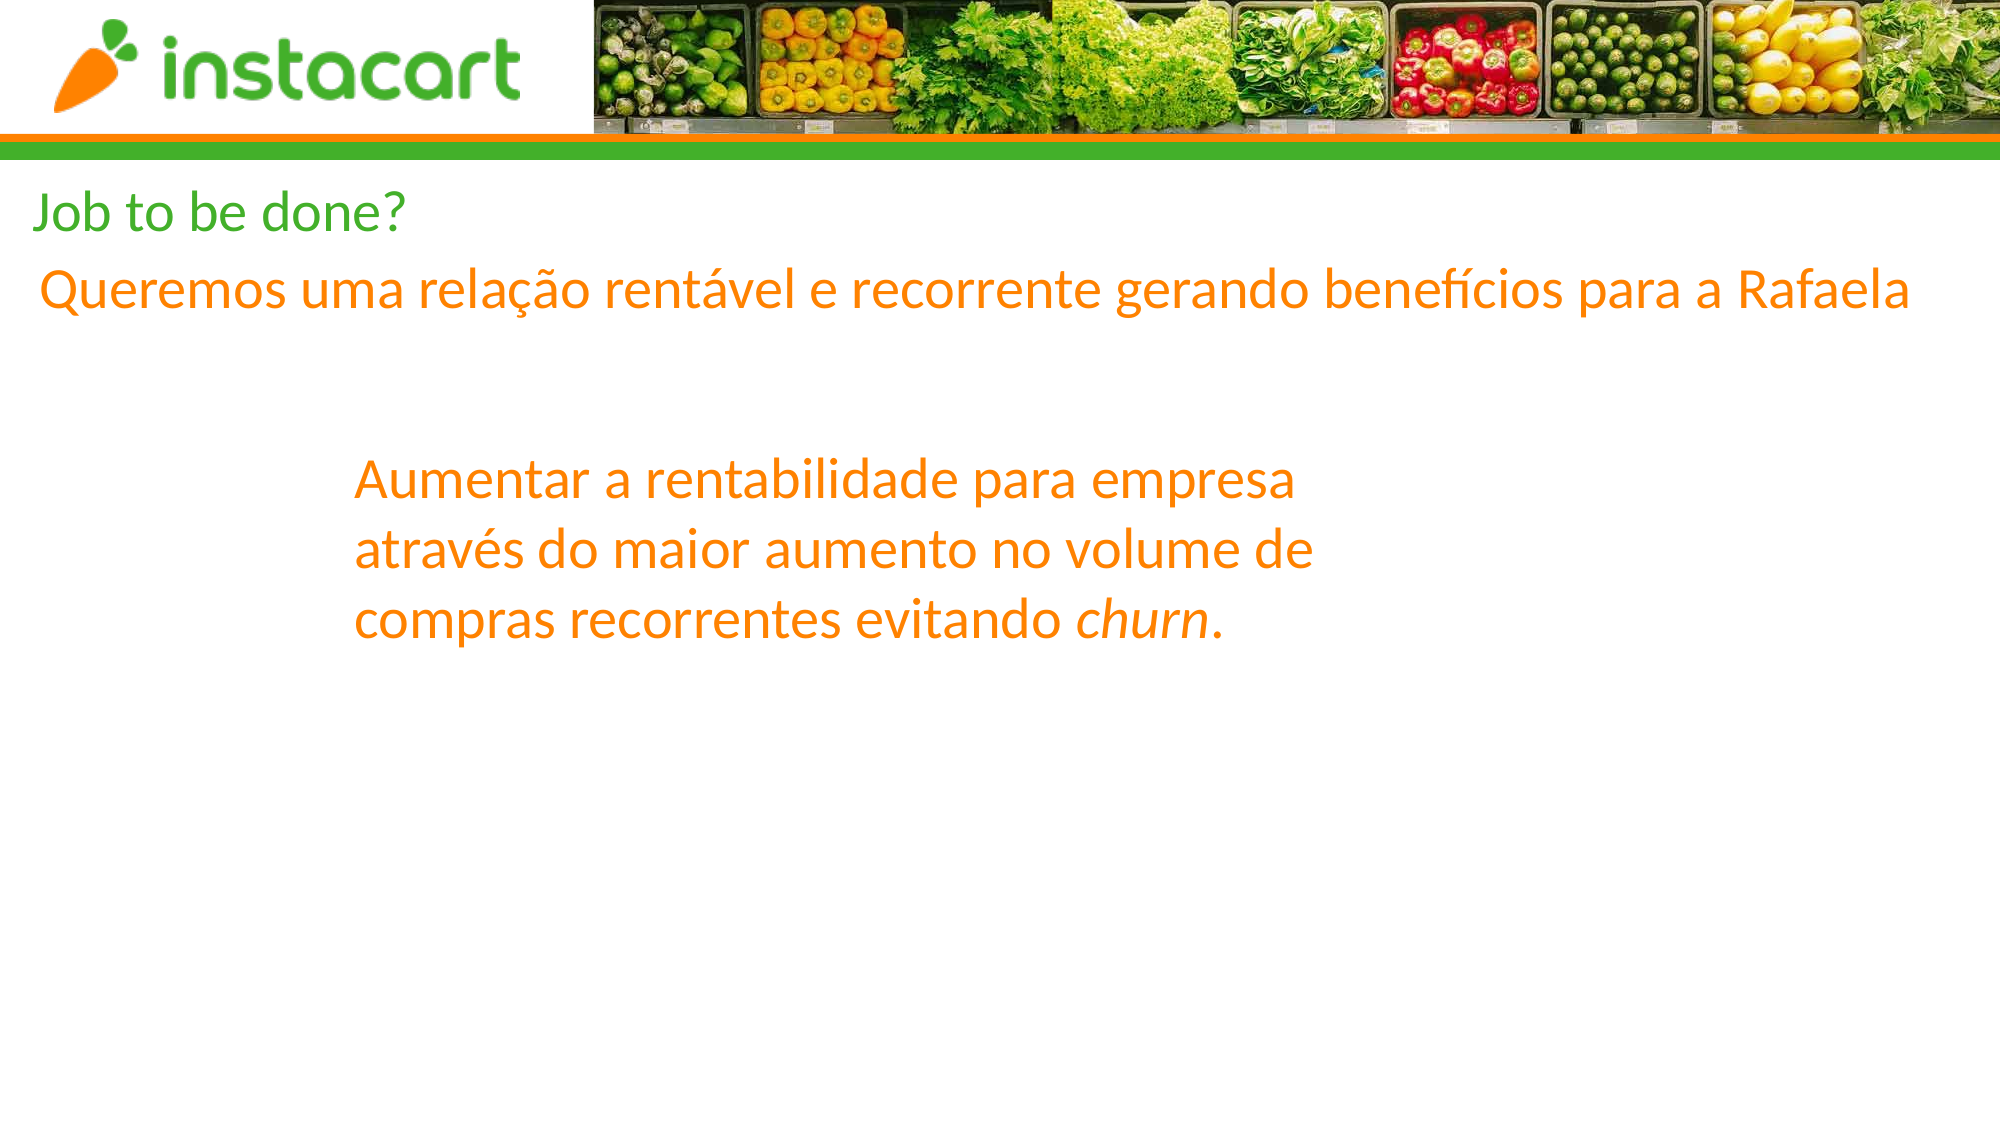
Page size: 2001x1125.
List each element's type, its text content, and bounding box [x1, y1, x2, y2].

picture [593, 0, 2000, 137]
text_box Queremos uma relação rentável e recorrente gerando benefícios para a Rafaela [24, 242, 1927, 328]
picture [54, 19, 520, 114]
text_box Job to be done? [17, 165, 424, 251]
text_box Aumentar a rentabilidade para empresa através do maior aumento no volume de compras recorrentes evitando churn. [339, 432, 1437, 658]
text_box [0, 141, 2000, 161]
text_box [0, 133, 2000, 141]
